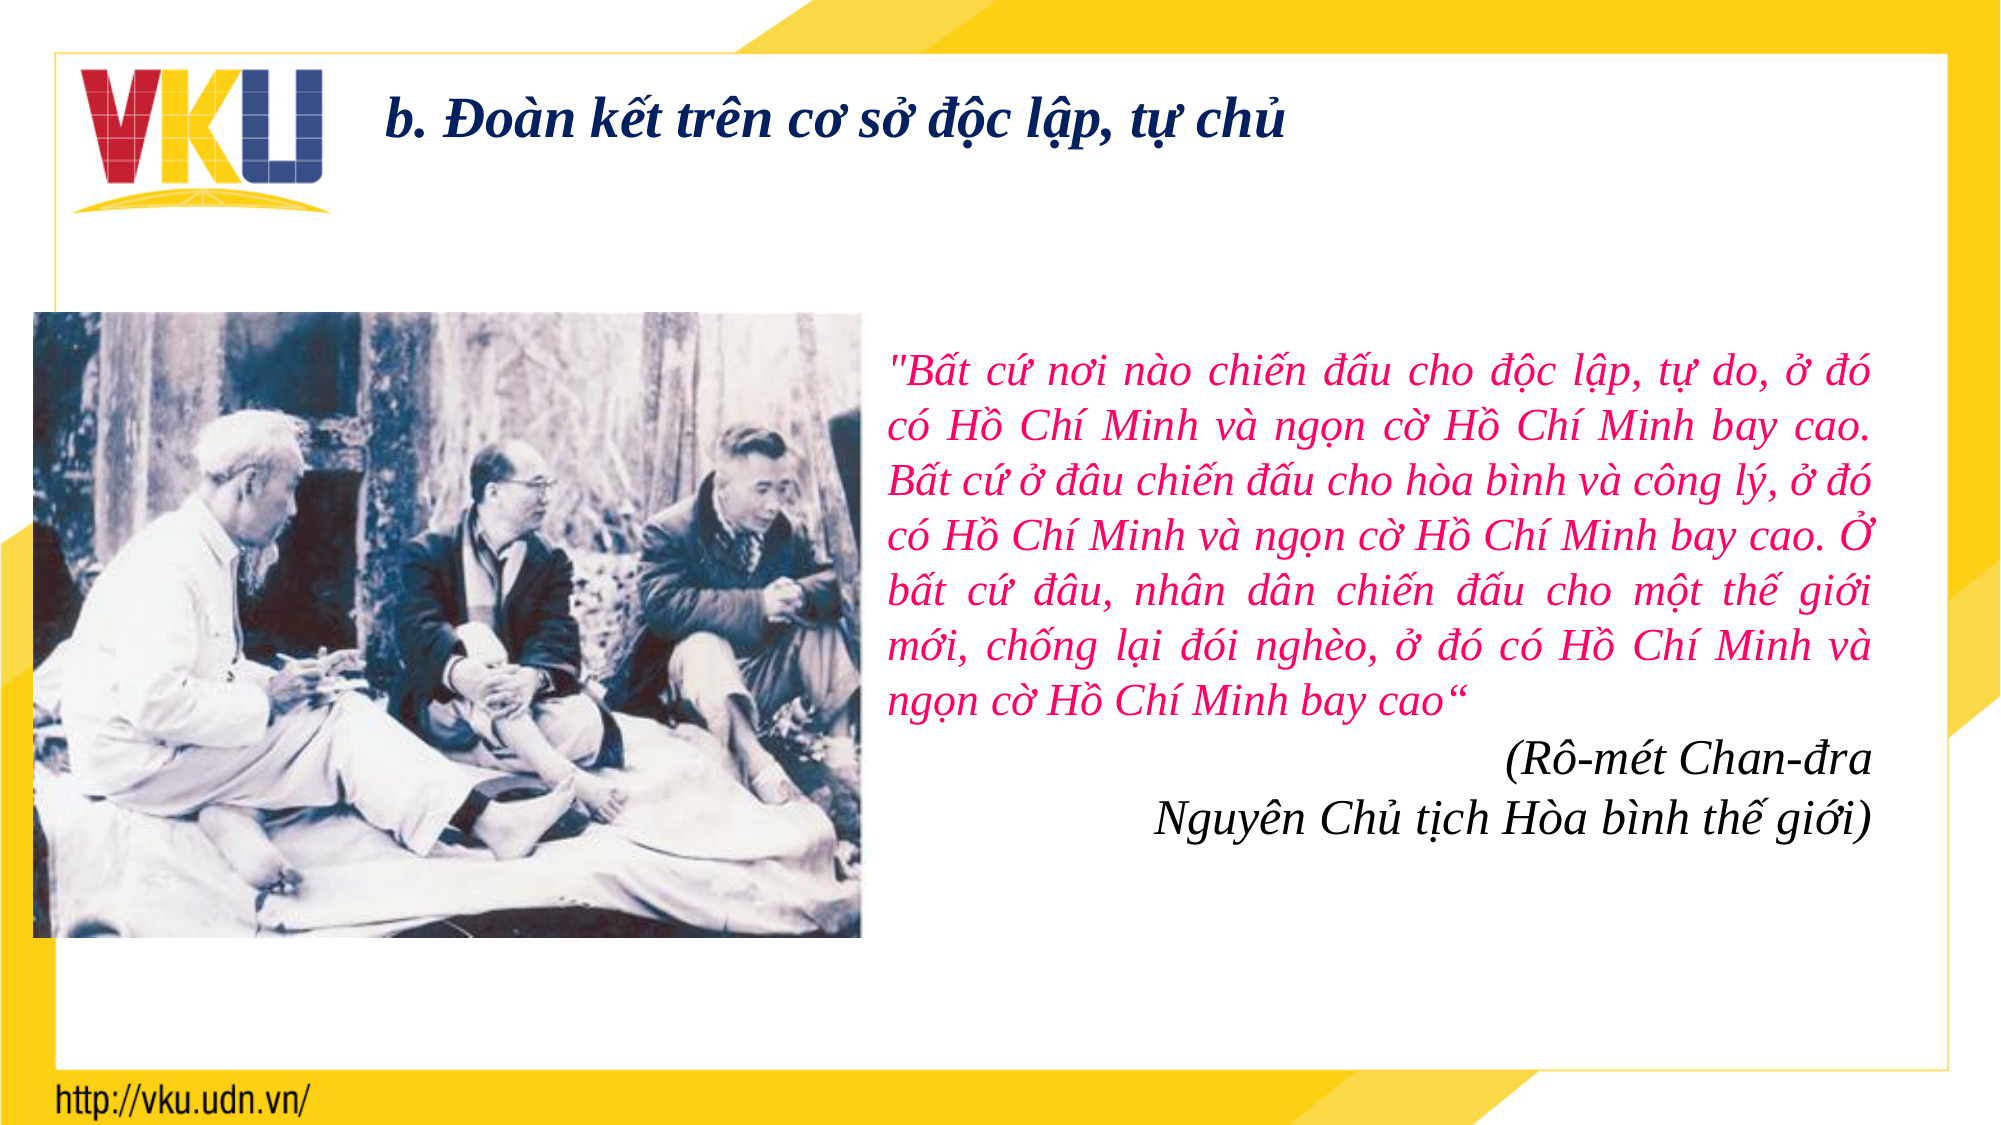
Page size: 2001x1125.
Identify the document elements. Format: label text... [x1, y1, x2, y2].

text_box b. Đoàn kết trên cơ sở độc lập, tự chủ [370, 71, 1904, 157]
text_box "Bất cứ nơi nào chiến đấu cho độc lập, tự do, ở đó có Hồ Chí Minh và ngọn cờ Hồ Chí Minh bay cao. Bất cứ ở đâu chiến đấu cho hòa bình và công lý, ở đó có Hồ Chí Minh và ngọn cờ Hồ Chí Minh bay cao. Ở bất cứ đâu, nhân dân chiến đấu cho một thế giới mới, chống lại đói nghèo, ở đó có Hồ Chí Minh và ngọn cờ Hồ Chí Minh bay cao“ (Rô-mét Chan-đra Nguyên Chủ tịch Hòa bình thế giới) [872, 332, 1888, 852]
picture [0, 0, 2001, 1125]
